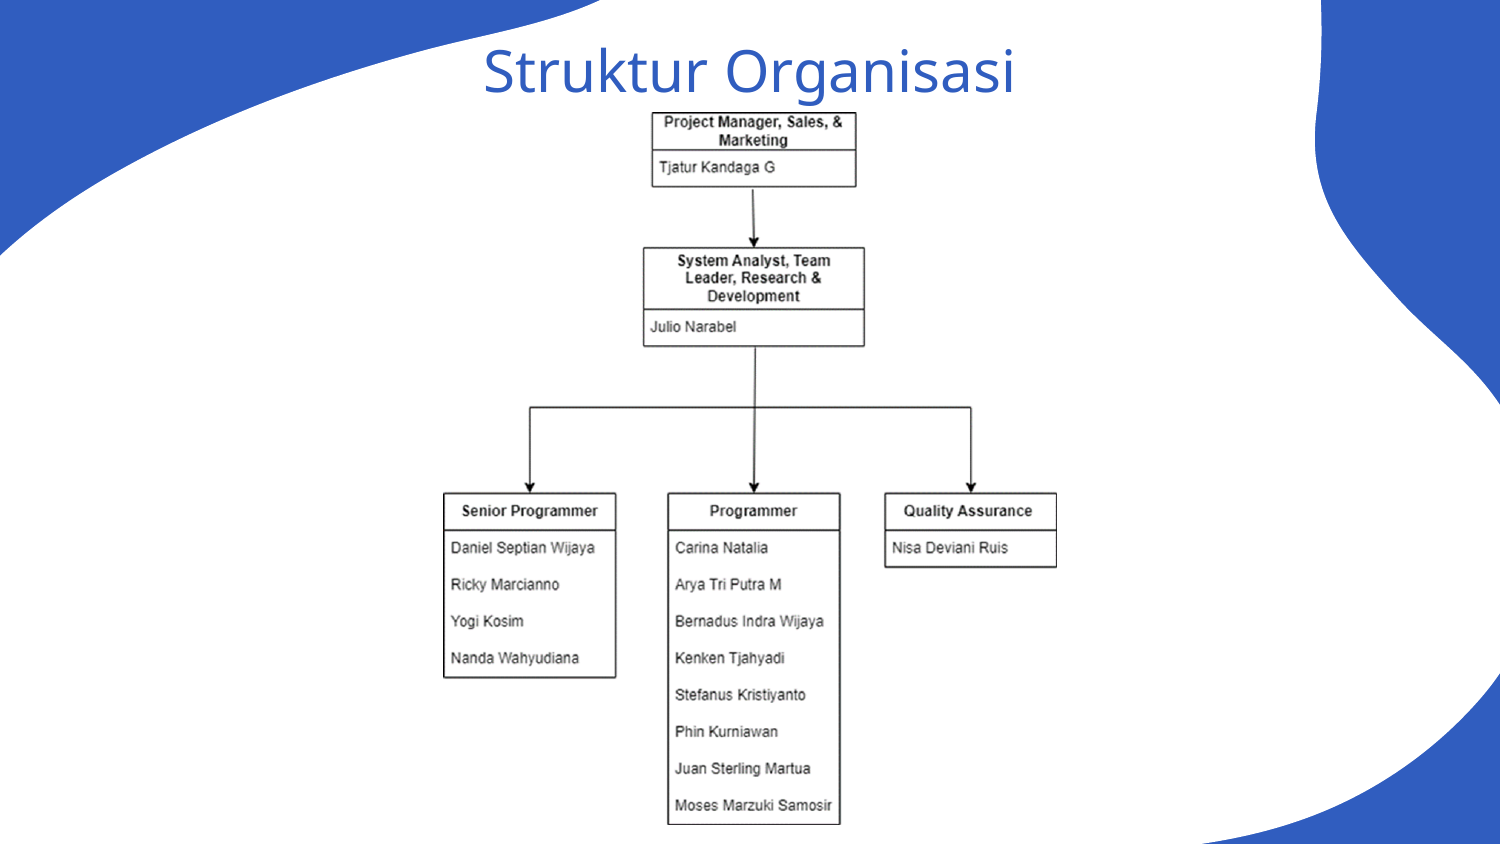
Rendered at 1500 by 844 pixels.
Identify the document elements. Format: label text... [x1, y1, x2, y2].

title Struktur Organisasi [51, 18, 1449, 113]
picture [443, 112, 1057, 826]
